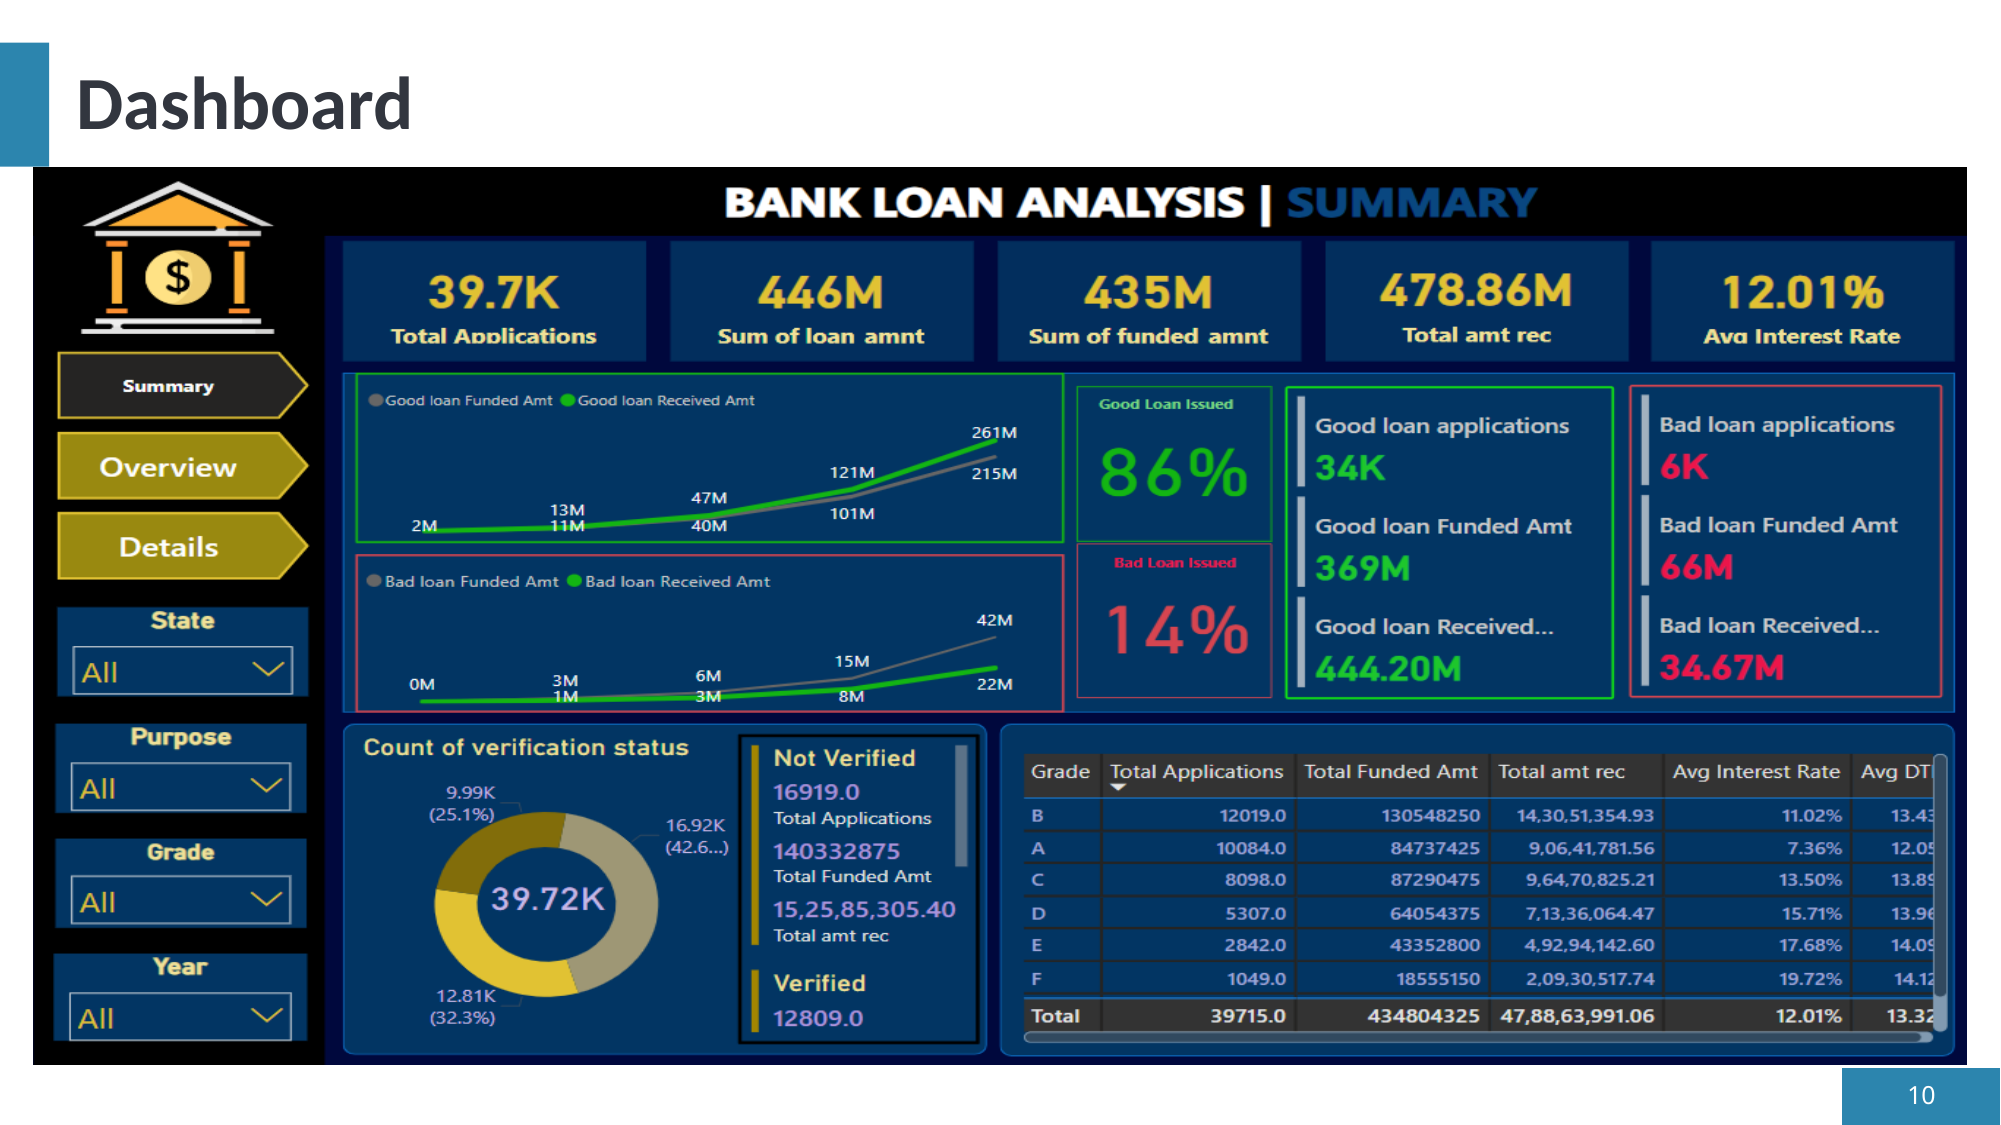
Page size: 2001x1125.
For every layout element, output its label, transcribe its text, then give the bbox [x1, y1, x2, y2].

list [33, 167, 1967, 1065]
title Dashboard [60, 42, 1951, 167]
slide_number 10 [1889, 1079, 1951, 1114]
